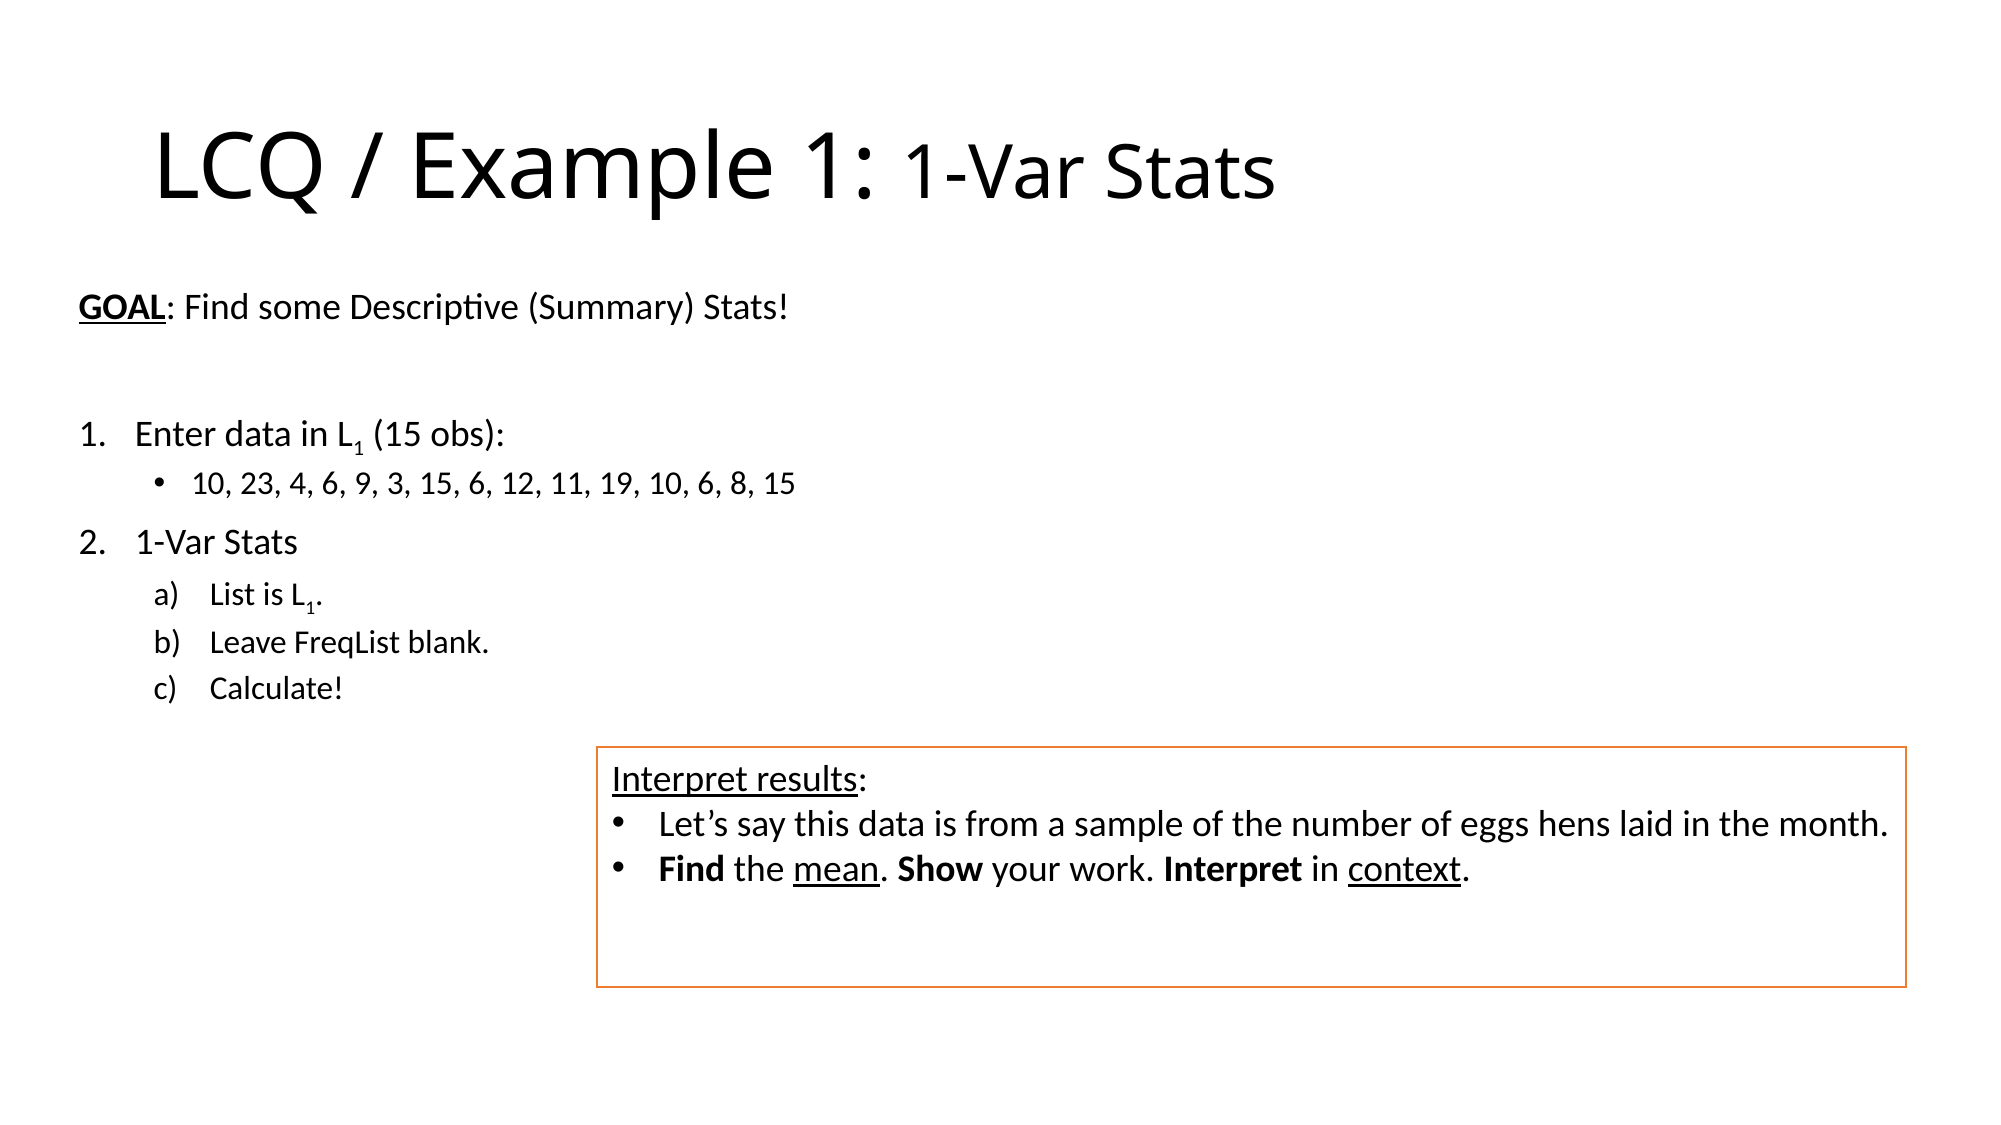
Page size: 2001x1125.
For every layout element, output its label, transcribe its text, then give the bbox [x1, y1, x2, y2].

text_box Interpret results: Let’s say this data is from a sample of the number of eggs hens laid in the month. Find the mean. Show your work. Interpret in context. [596, 746, 1907, 988]
text_box GOAL: Find some Descriptive (Summary) Stats! Enter data in L1 (15 obs): 10, 23, 4, 6, 9, 3, 15, 6, 12, 11, 19, 10, 6, 8, 15 1-Var Stats List is L1. Leave FreqList blank. Calculate! [63, 279, 1226, 814]
title LCQ / Example 1: 1-Var Stats [137, 59, 1863, 278]
